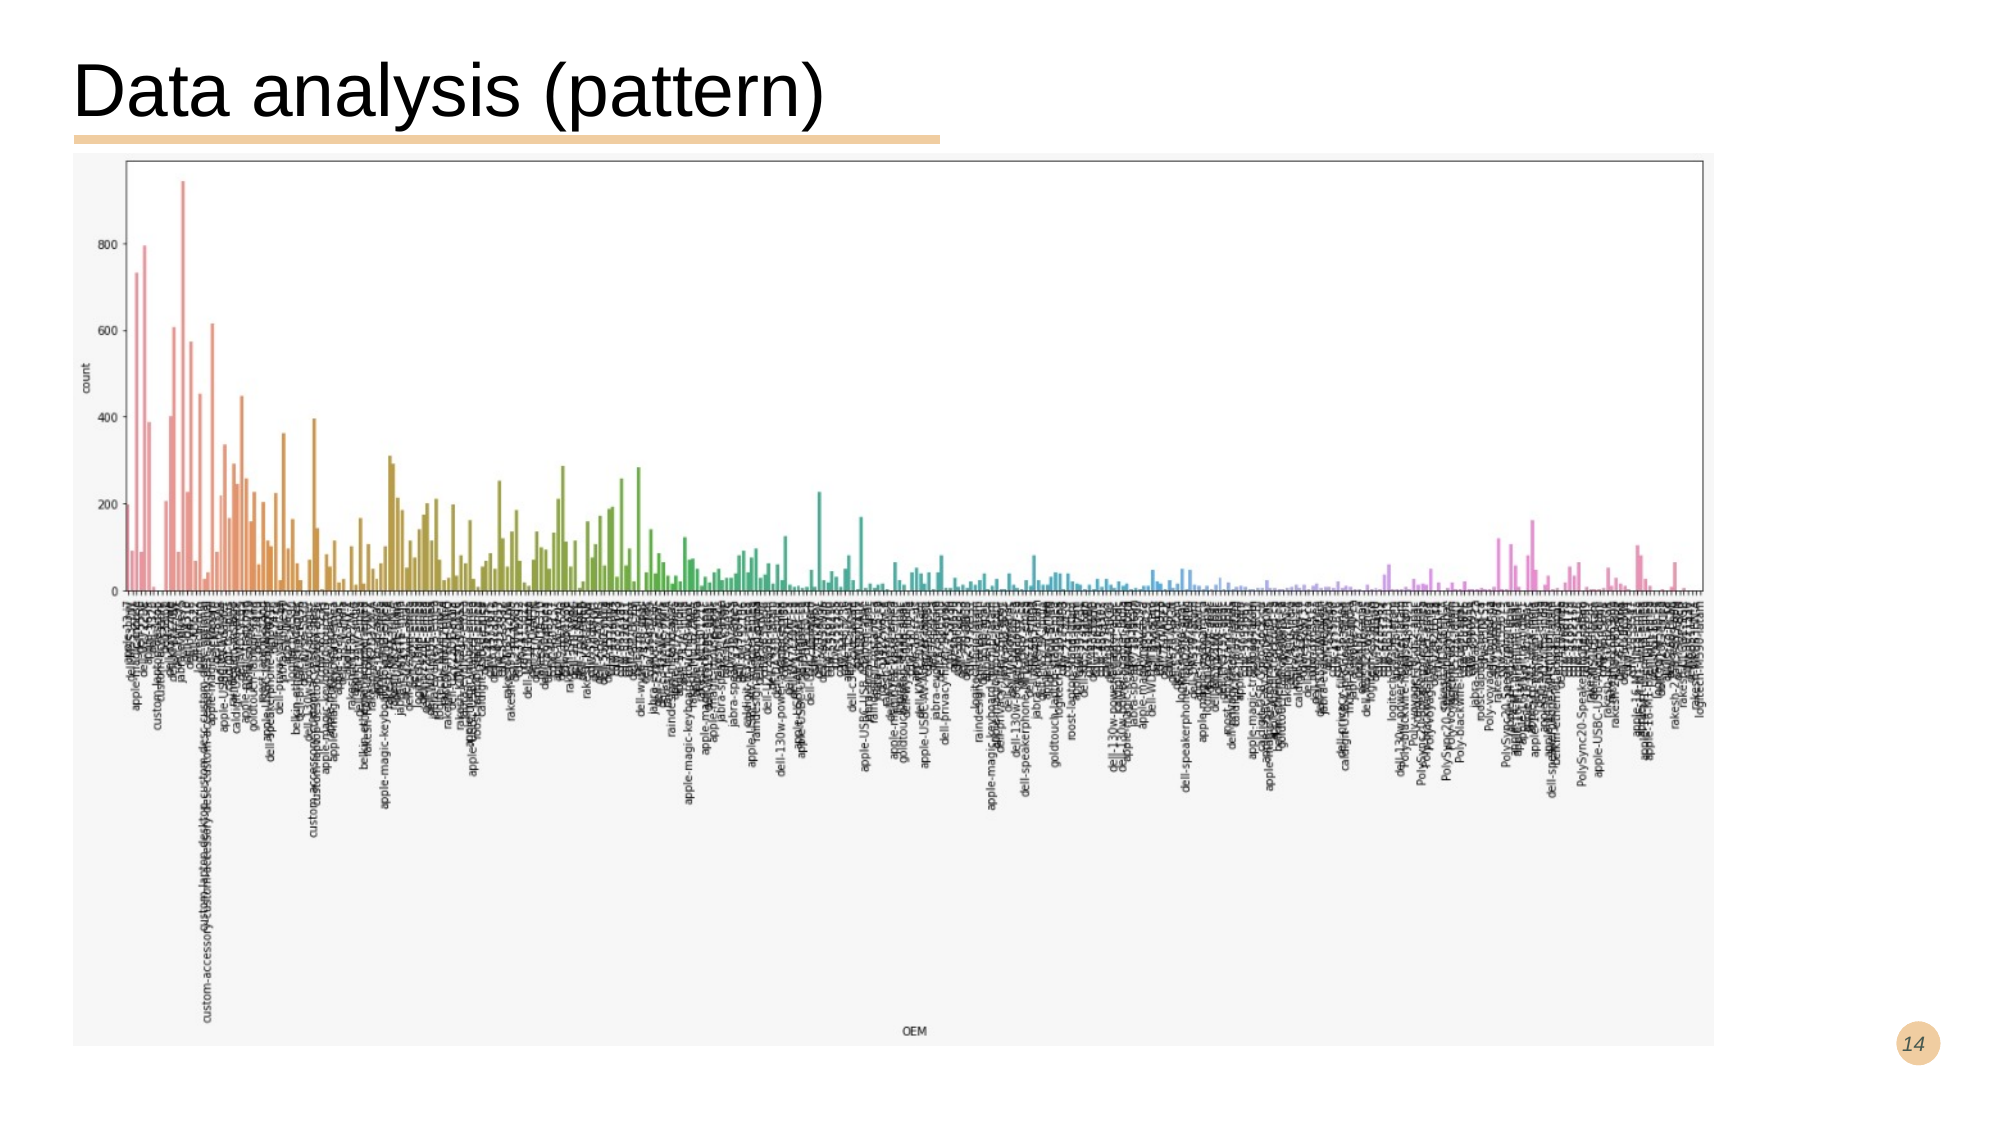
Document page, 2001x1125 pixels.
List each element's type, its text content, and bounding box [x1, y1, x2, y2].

slide_number 14 [1881, 1012, 1940, 1073]
text_box Data analysis (pattern) [57, 33, 1396, 139]
picture [73, 153, 1714, 1046]
